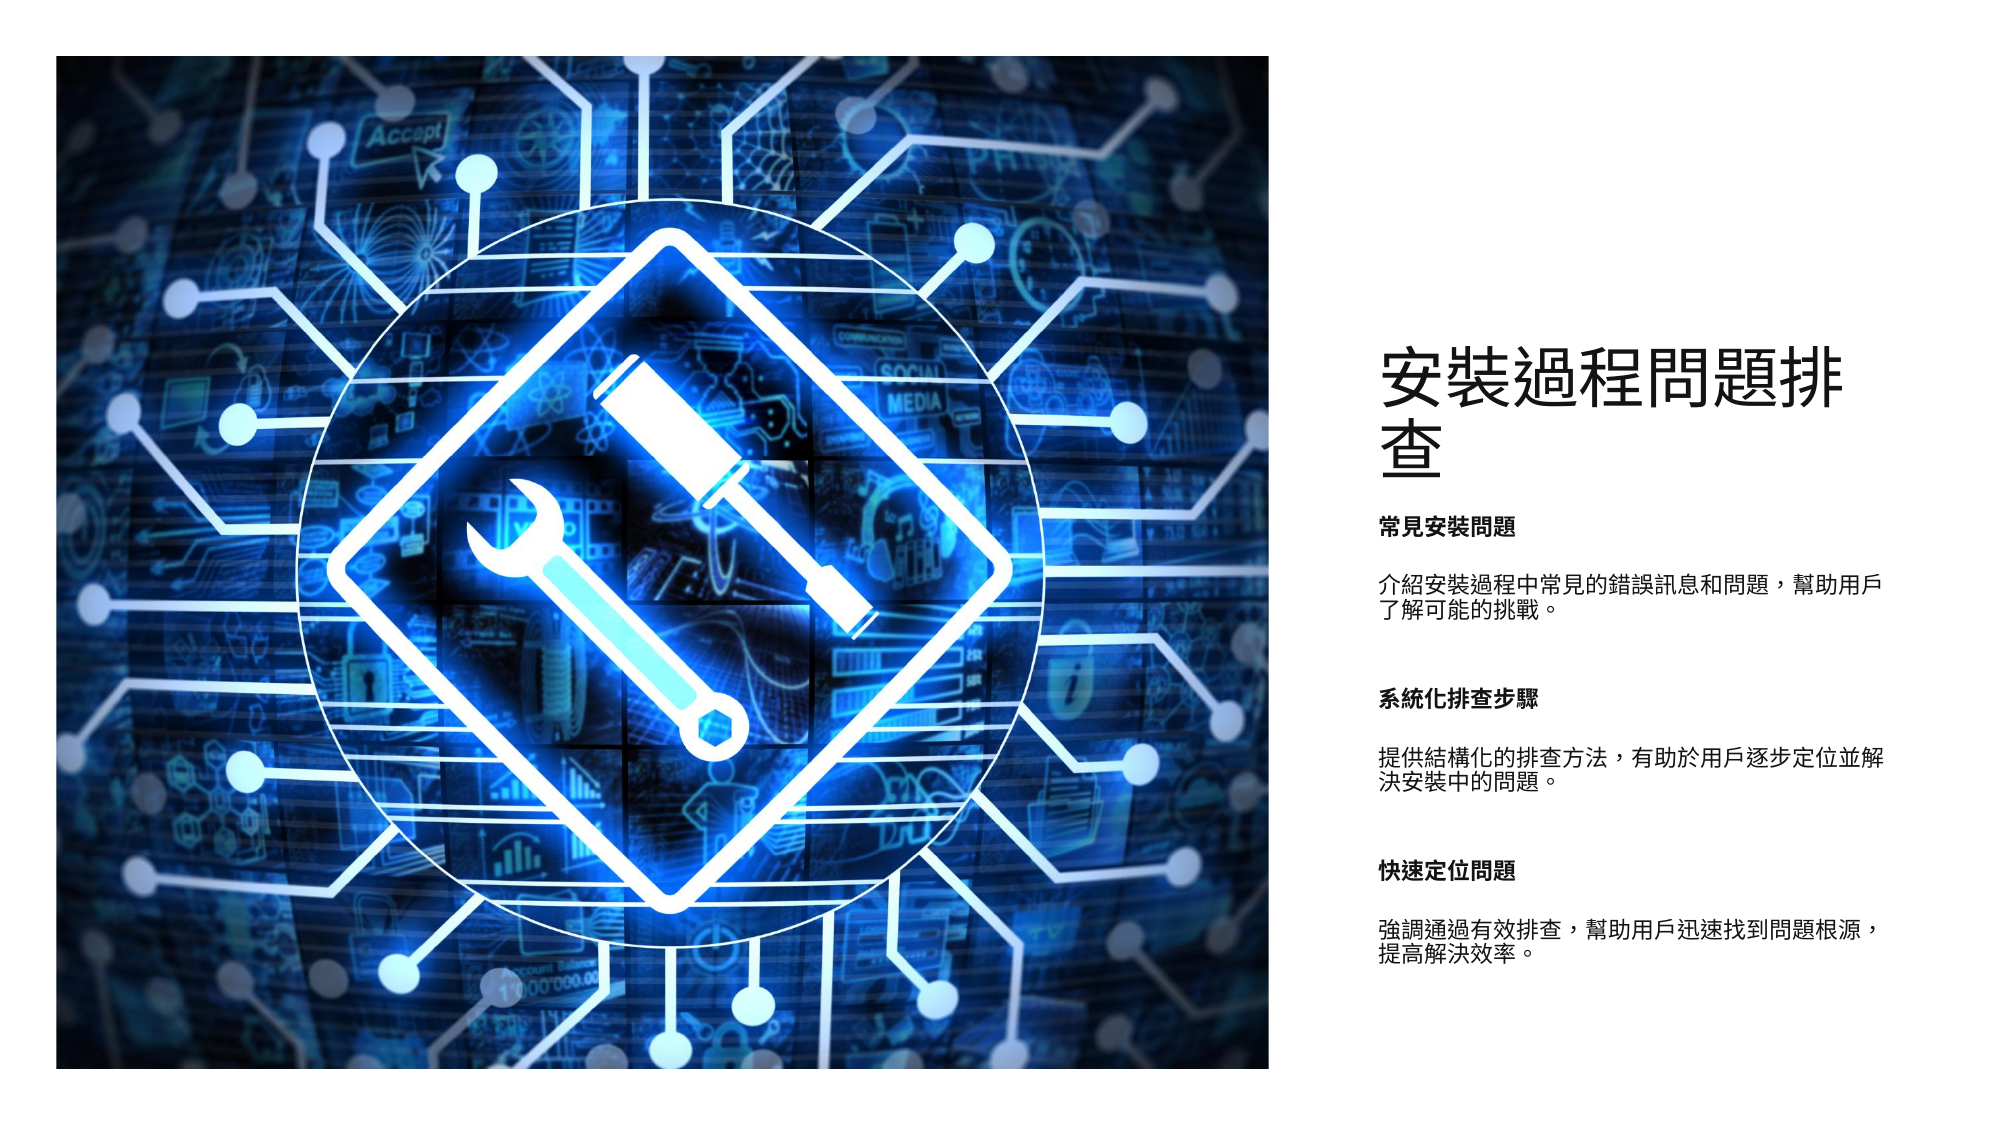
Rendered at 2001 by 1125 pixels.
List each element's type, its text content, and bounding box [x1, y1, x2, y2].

title 安裝過程問題排查 [1363, 176, 1901, 497]
picture [56, 56, 1269, 1069]
text_box 常見安裝問題 介紹安裝過程中常見的錯誤訊息和問題，幫助用戶了解可能的挑戰。 系統化排查步驟 提供結構化的排查方法，有助於用戶逐步定位並解決安裝中的問題。 快速定位問題 強調通過有效排查，幫助用戶迅速找到問題根源，提高解決效率。 [1363, 508, 1901, 993]
